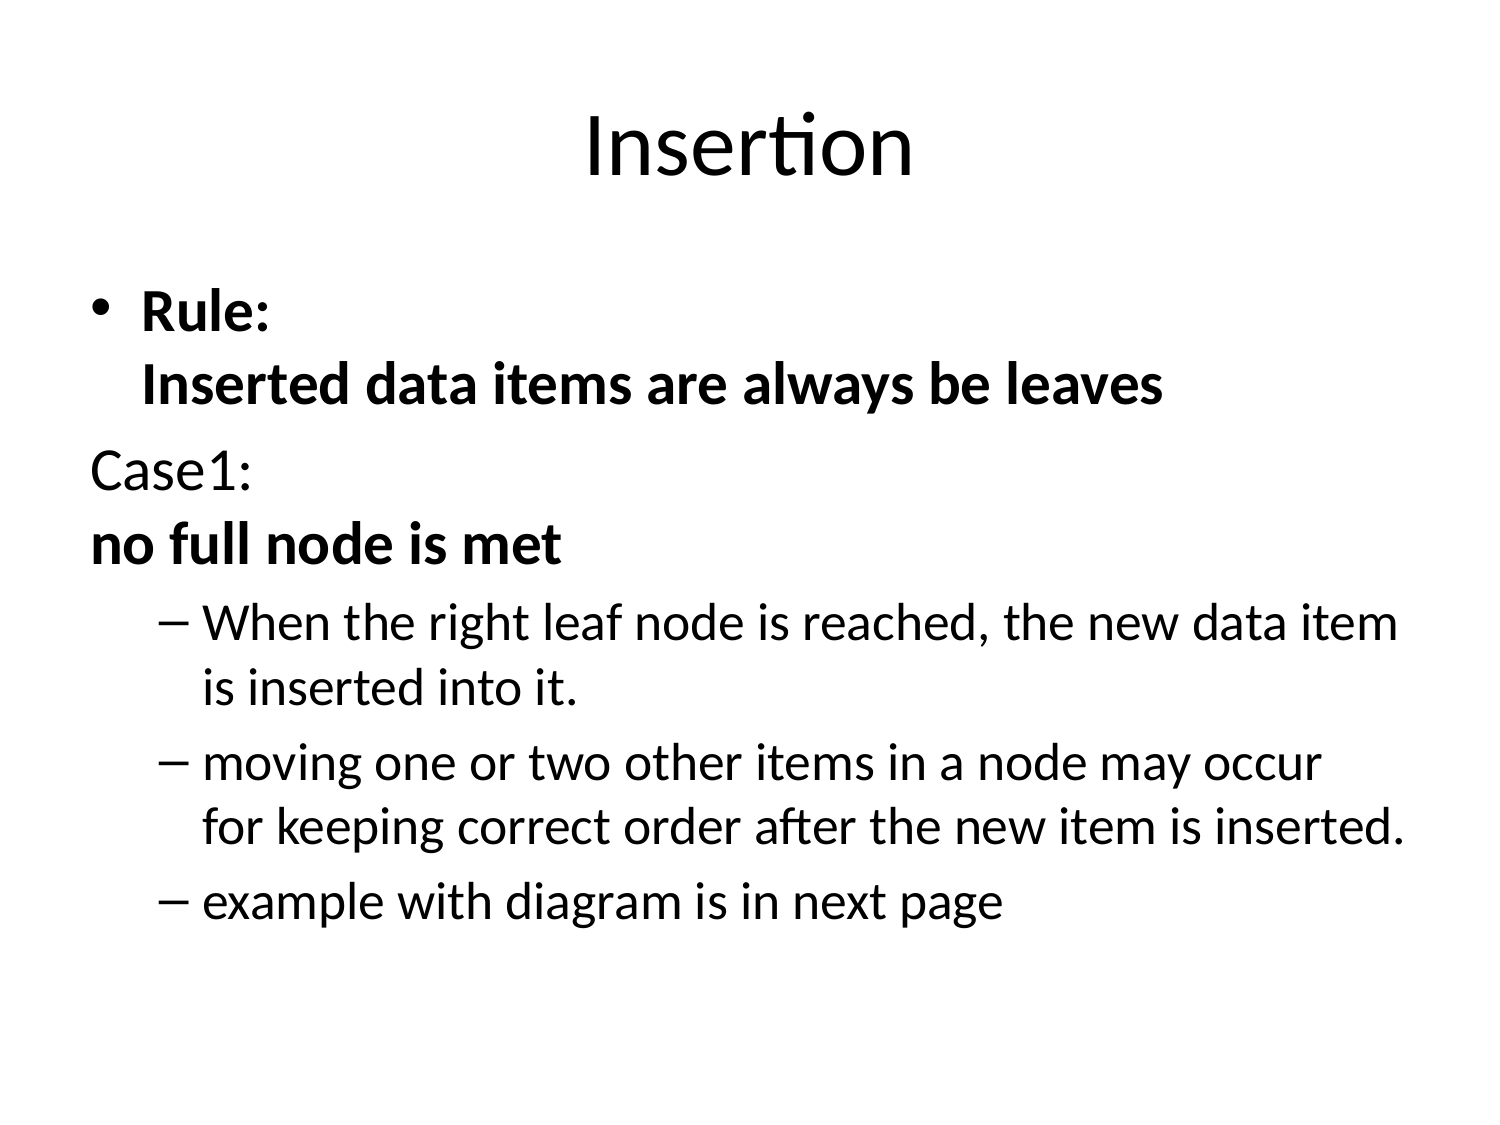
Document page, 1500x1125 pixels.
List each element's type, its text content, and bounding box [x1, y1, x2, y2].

title Insertion [75, 45, 1425, 233]
list Rule: Inserted data items are always be leaves Case1: no full node is met When the right leaf node is reached, the new data item is inserted into it. moving one or two other items in a node may occur for keeping correct order after the new item is inserted. example with diagram is in next page [75, 262, 1425, 1005]
